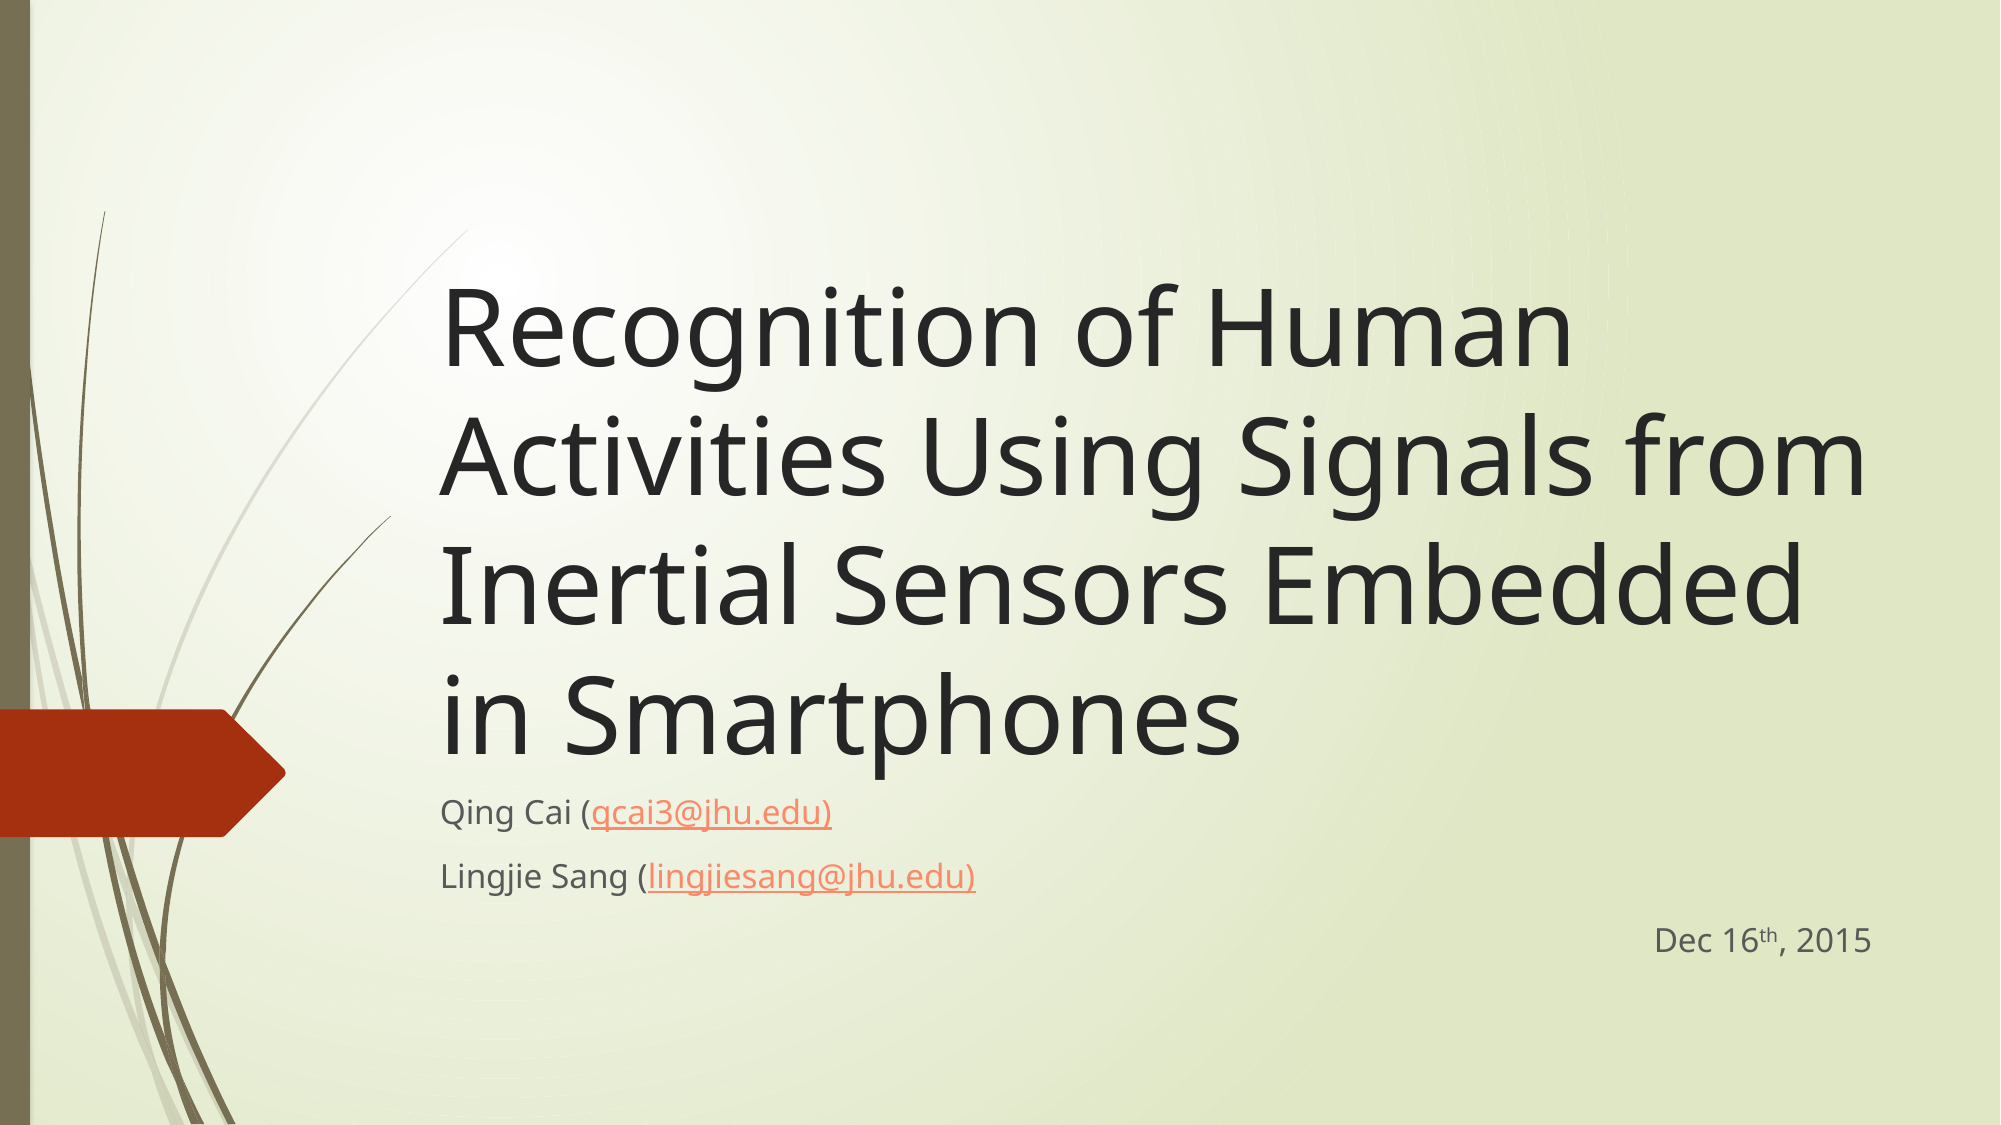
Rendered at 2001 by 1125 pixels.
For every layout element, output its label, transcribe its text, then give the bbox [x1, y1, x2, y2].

title Recognition of Human Activities Using Signals from Inertial Sensors Embedded in Smartphones [424, 240, 1888, 783]
subtitle Qing Cai (qcai3@jhu.edu) Lingjie Sang (lingjiesang@jhu.edu) Dec 16th, 2015 [424, 783, 1888, 969]
